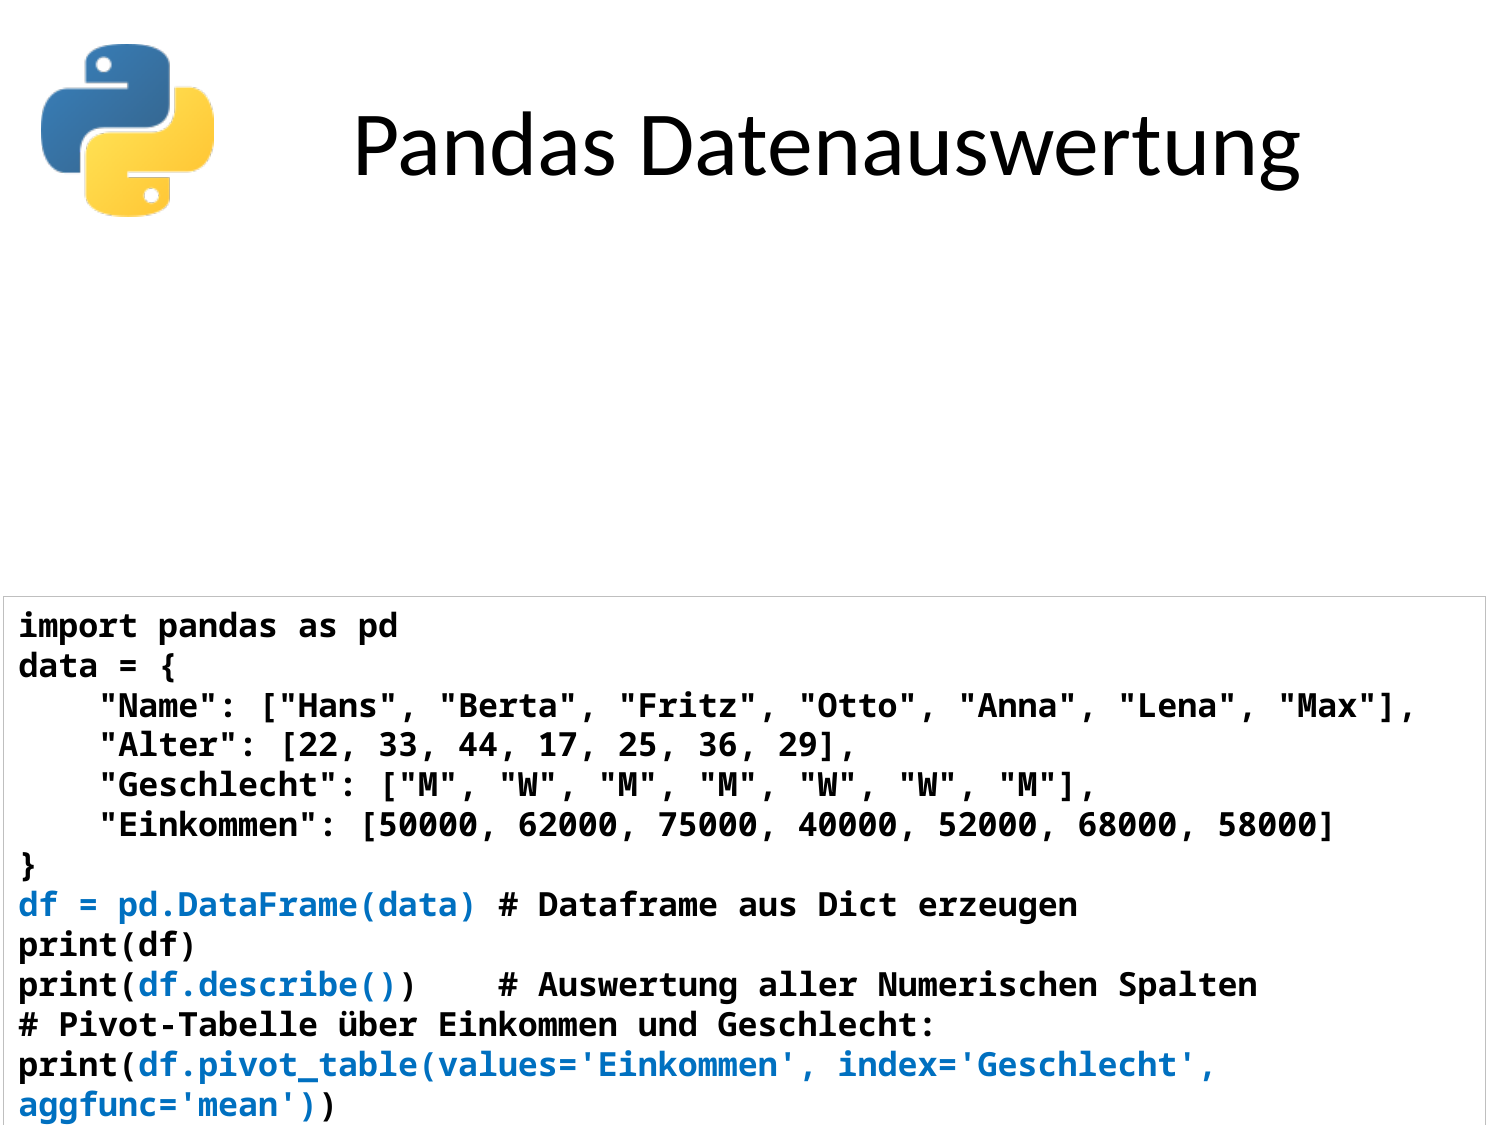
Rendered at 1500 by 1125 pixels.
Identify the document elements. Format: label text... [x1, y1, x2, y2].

title Pandas Datenauswertung [230, 45, 1425, 233]
text_box import pandas as pd data = { "Name": ["Hans", "Berta", "Fritz", "Otto", "Anna", "Lena", "Max"], "Alter": [22, 33, 44, 17, 25, 36, 29], "Geschlecht": ["M", "W", "M", "M", "W", "W", "M"], "Einkommen": [50000, 62000, 75000, 40000, 52000, 68000, 58000] } df = pd.DataFrame(data) # Dataframe aus Dict erzeugen print(df) print(df.describe()) # Auswertung aller Numerischen Spalten # Pivot-Tabelle über Einkommen und Geschlecht: print(df.pivot_table(values='Einkommen', index='Geschlecht', aggfunc='mean')) [3, 596, 1486, 1125]
picture [41, 44, 214, 217]
